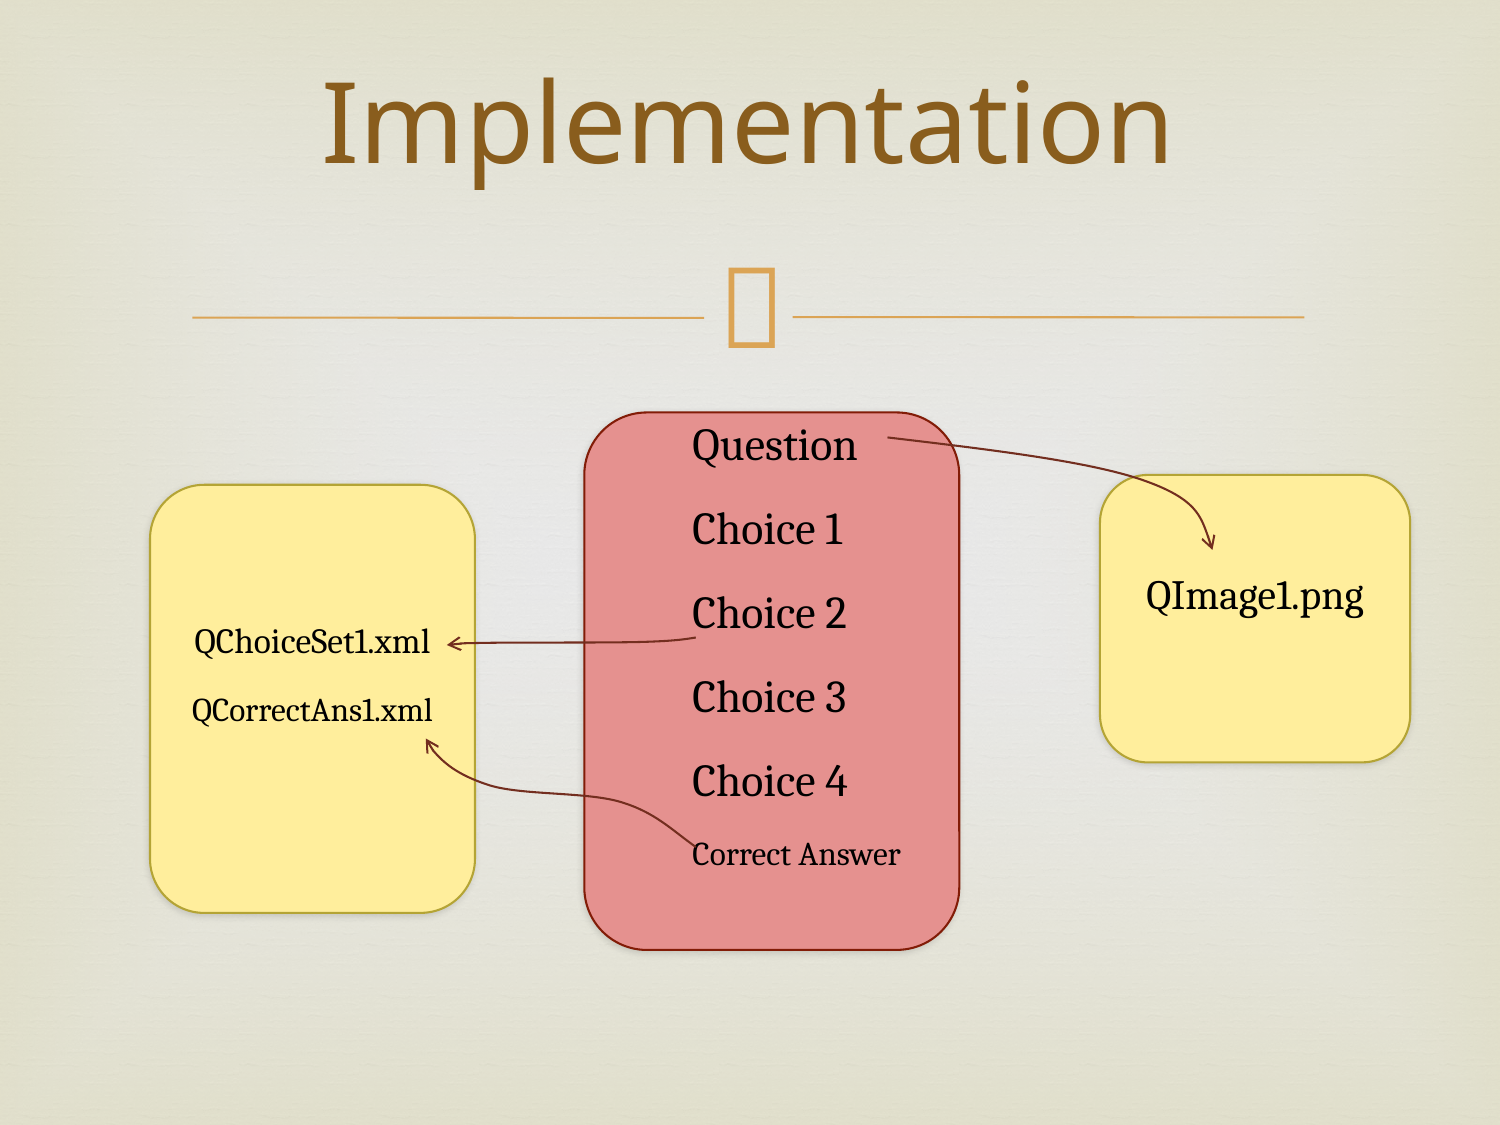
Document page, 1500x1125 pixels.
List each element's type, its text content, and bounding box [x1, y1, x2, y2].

text_box [446, 636, 696, 651]
text_box [425, 738, 697, 848]
title Implementation [112, 37, 1385, 200]
text_box QChoiceSet1.xml QCorrectAns1.xml [148, 483, 477, 914]
text_box QImage1.png [1098, 473, 1412, 764]
text_box [887, 436, 1216, 550]
text_box Question Choice 1 Choice 2 Choice 3 Choice 4 Correct Answer [583, 411, 961, 951]
